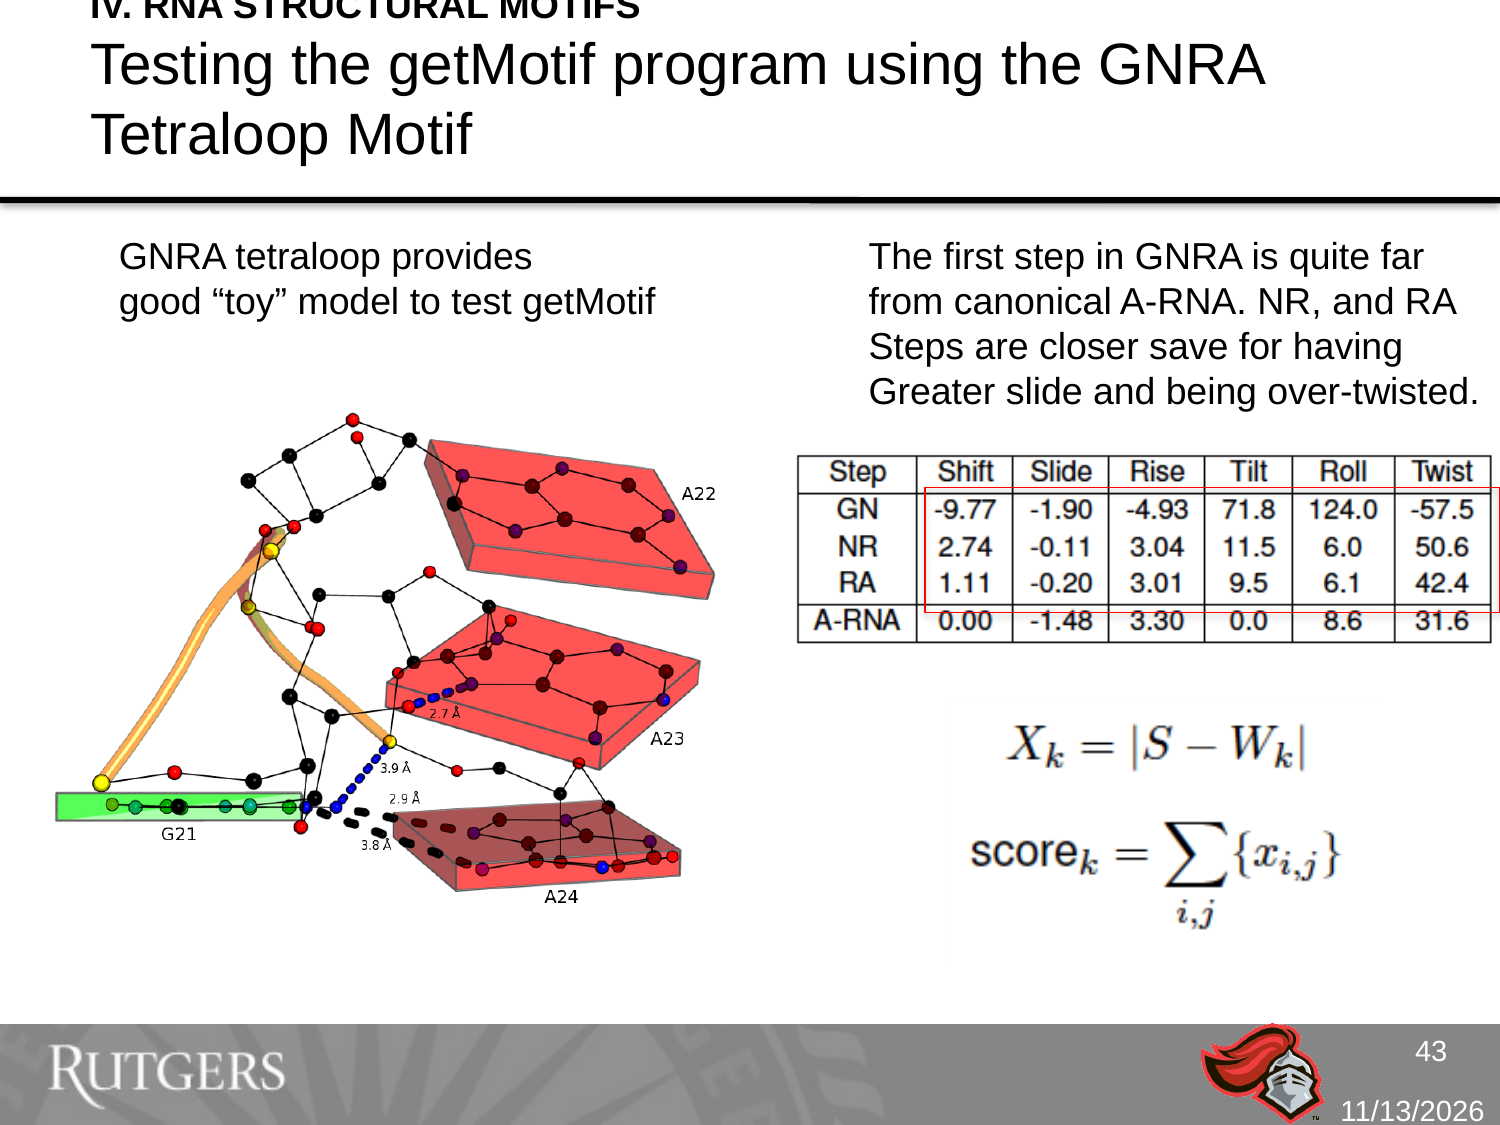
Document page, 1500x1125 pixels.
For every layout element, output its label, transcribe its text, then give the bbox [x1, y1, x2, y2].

picture [949, 699, 1378, 961]
title IV. RNA STRUCTURAL MOTIFS Testing the getMotif program using the GNRA Tetraloop Motif [74, 24, 1426, 201]
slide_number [1149, 1084, 1500, 1125]
slide_number 43 [1362, 1024, 1463, 1063]
text_box GNRA tetraloop provides good “toy” model to test getMotif [104, 224, 671, 330]
picture [49, 412, 723, 913]
text_box The first step in GNRA is quite far from canonical A-RNA. NR, and RA Steps are closer save for having Greater slide and being over-twisted. [853, 224, 1496, 420]
picture [0, 1023, 1500, 1125]
picture [790, 449, 1500, 651]
